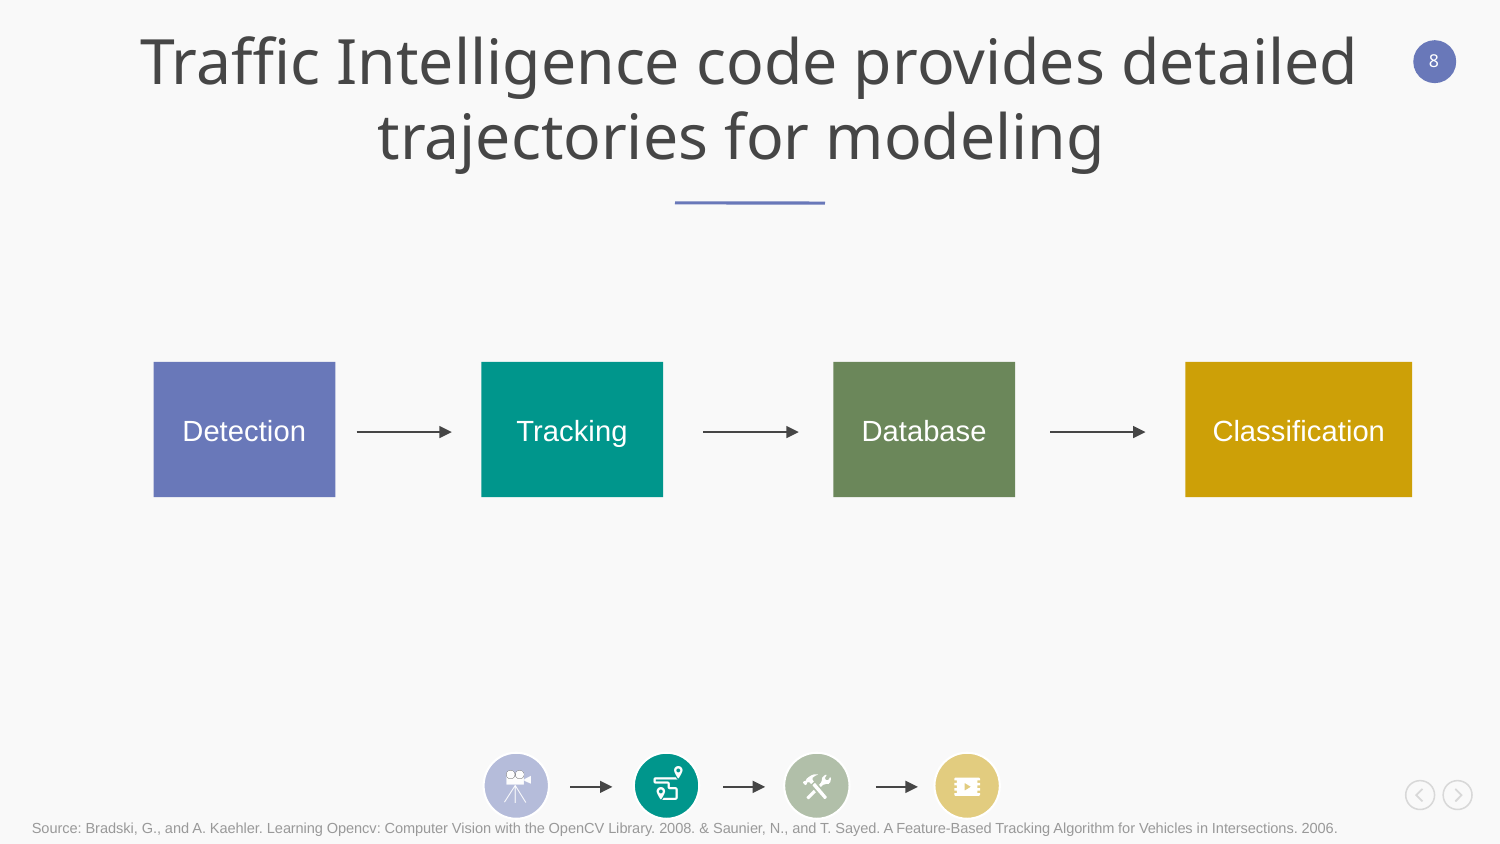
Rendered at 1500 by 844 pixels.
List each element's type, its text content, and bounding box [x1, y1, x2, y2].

text_box Tracking [481, 440, 664, 498]
text_box Classification [1185, 361, 1413, 498]
text_box [483, 752, 549, 819]
text_box Database [833, 440, 1016, 498]
picture [651, 766, 685, 801]
list Traffic Intelligence code provides detailed trajectories for modeling [97, 59, 1403, 135]
text_box Detection [153, 361, 336, 498]
picture [504, 770, 531, 804]
text_box [784, 752, 850, 819]
text_box Database [833, 361, 1016, 431]
text_box [633, 752, 700, 819]
text_box [954, 777, 981, 796]
text_box Source: Bradski, G., and A. Kaehler. Learning Opencv: Computer Vision with the OpenCV Library. 2008. & Saunier, N., and T. Sayed. A Feature-Based Tracking Algorithm for Vehicles in Intersections. 2006. [16, 802, 1484, 844]
text_box [803, 774, 831, 800]
text_box Tracking [481, 361, 664, 431]
text_box [934, 752, 1000, 819]
